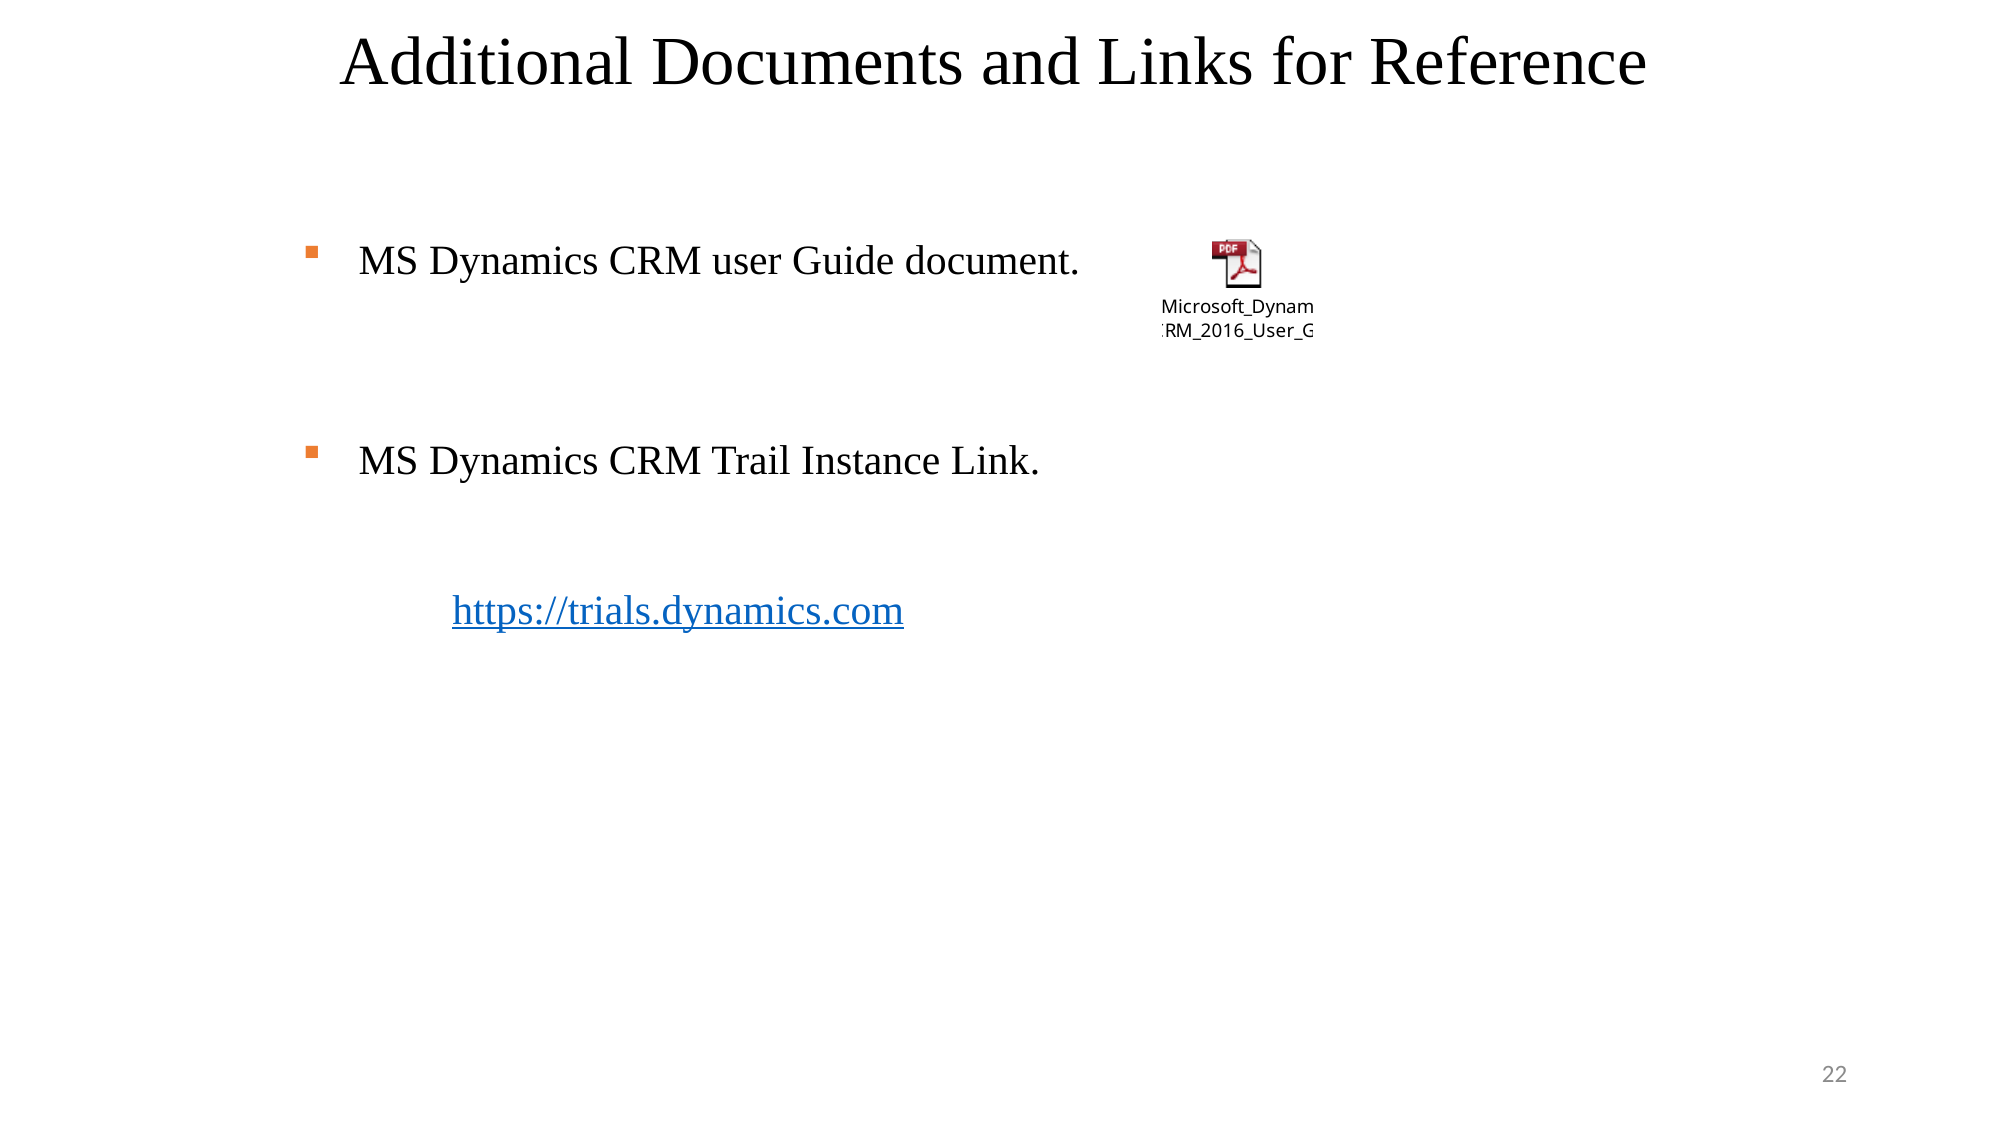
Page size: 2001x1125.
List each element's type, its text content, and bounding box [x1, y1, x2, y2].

slide_number 22 [1412, 1042, 1863, 1103]
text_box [1162, 237, 1313, 365]
title Additional Documents and Links for Reference [324, 12, 1700, 113]
text_box MS Dynamics CRM user Guide document. MS Dynamics CRM Trail Instance Link. https://trials.dynamics.com [287, 224, 1738, 991]
